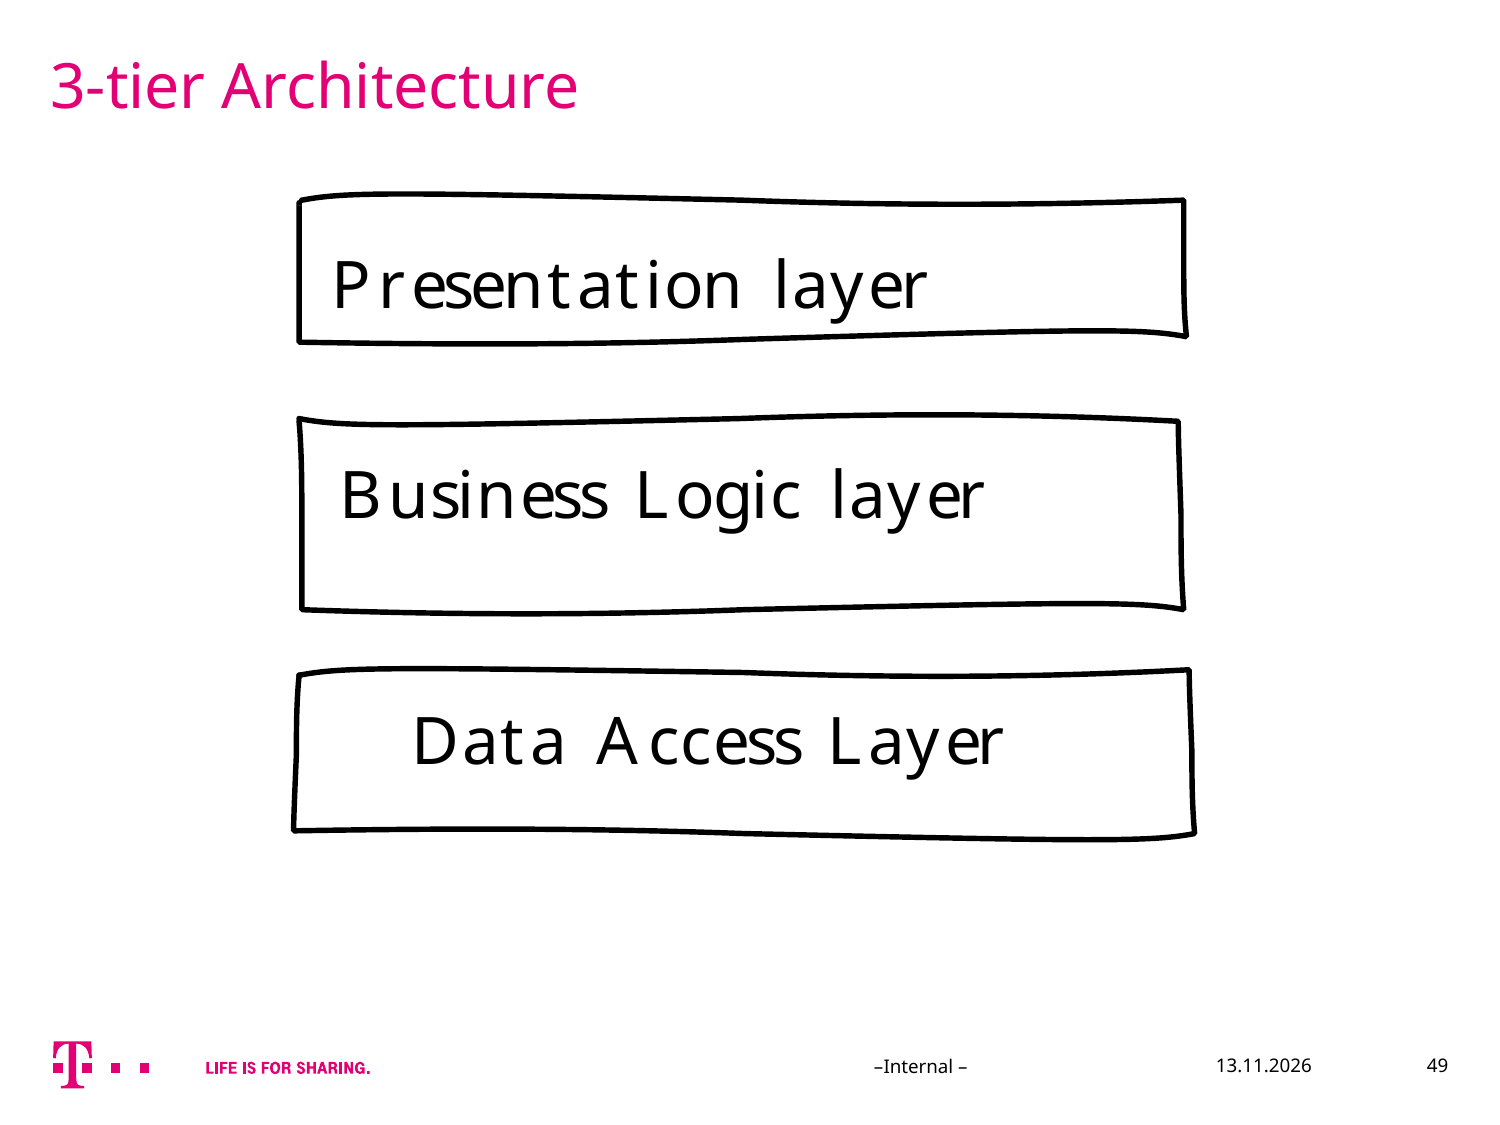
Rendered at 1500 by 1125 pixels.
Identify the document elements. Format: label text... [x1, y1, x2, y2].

slide_number 49 [1400, 1054, 1449, 1078]
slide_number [1115, 1054, 1400, 1078]
footer –Internal – [419, 1054, 1093, 1078]
title 3-tier Architecture [49, 54, 1444, 125]
picture [255, 158, 1277, 903]
